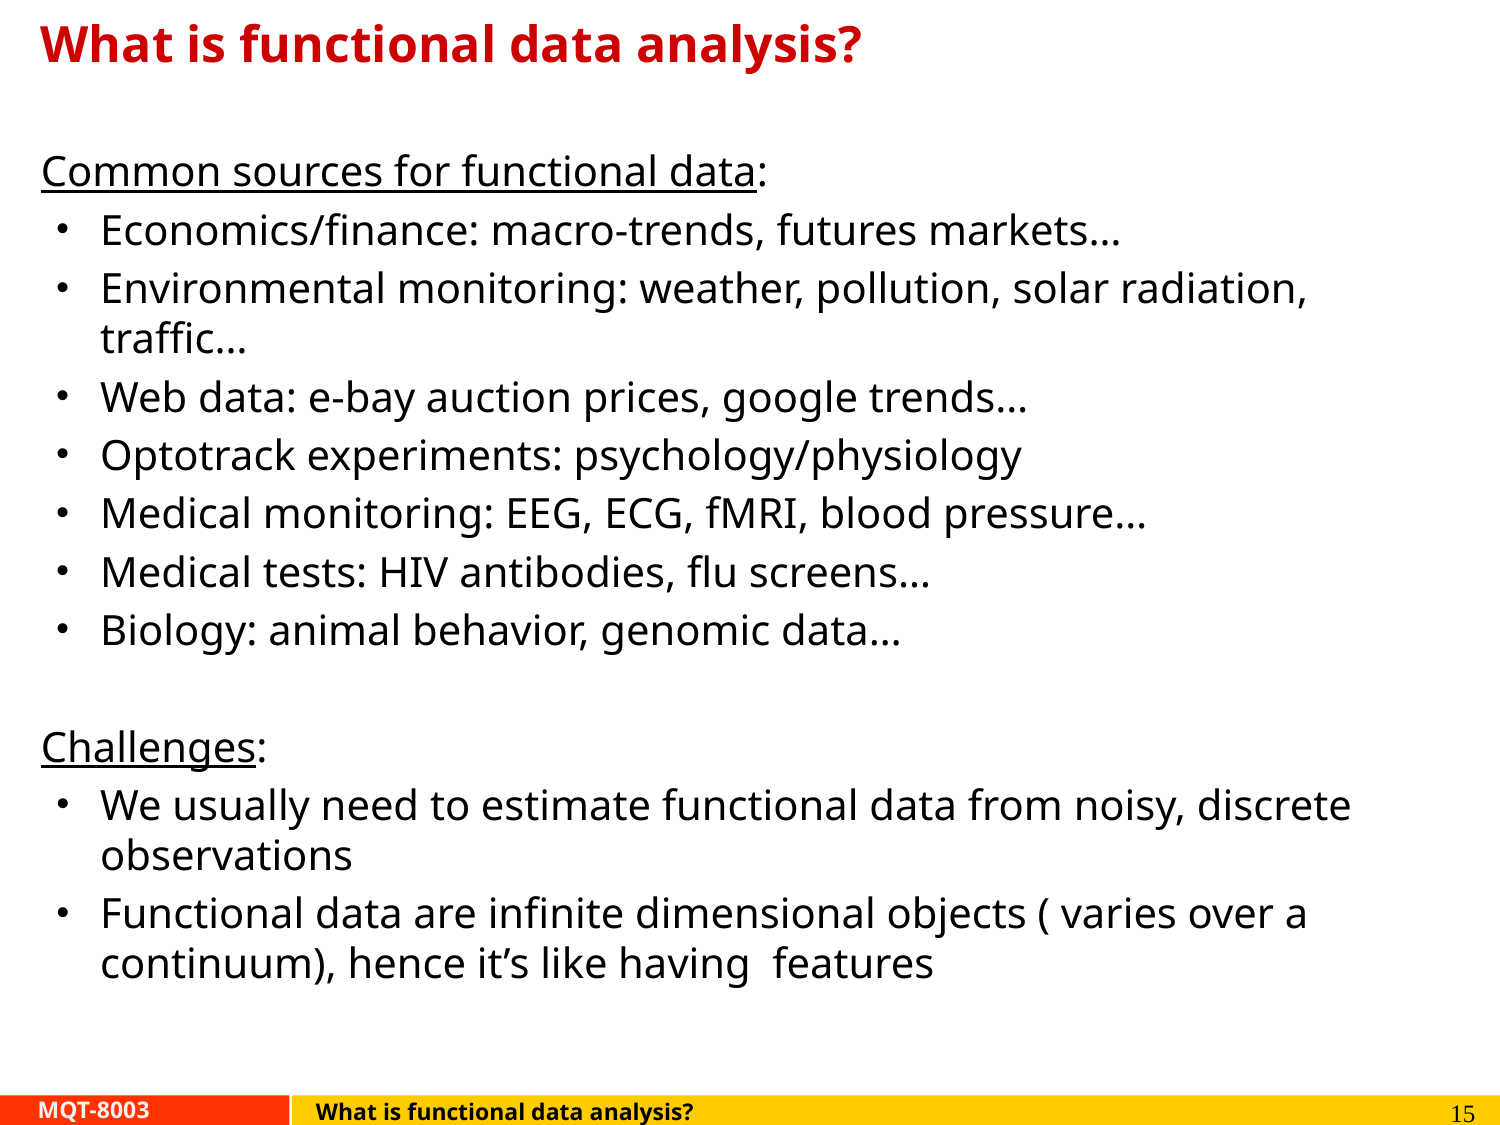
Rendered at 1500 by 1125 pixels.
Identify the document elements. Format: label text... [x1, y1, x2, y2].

text_box What is functional data analysis? [301, 1090, 774, 1125]
slide_number 15 [1152, 1082, 1491, 1125]
title What is functional data analysis? [25, 12, 1475, 73]
